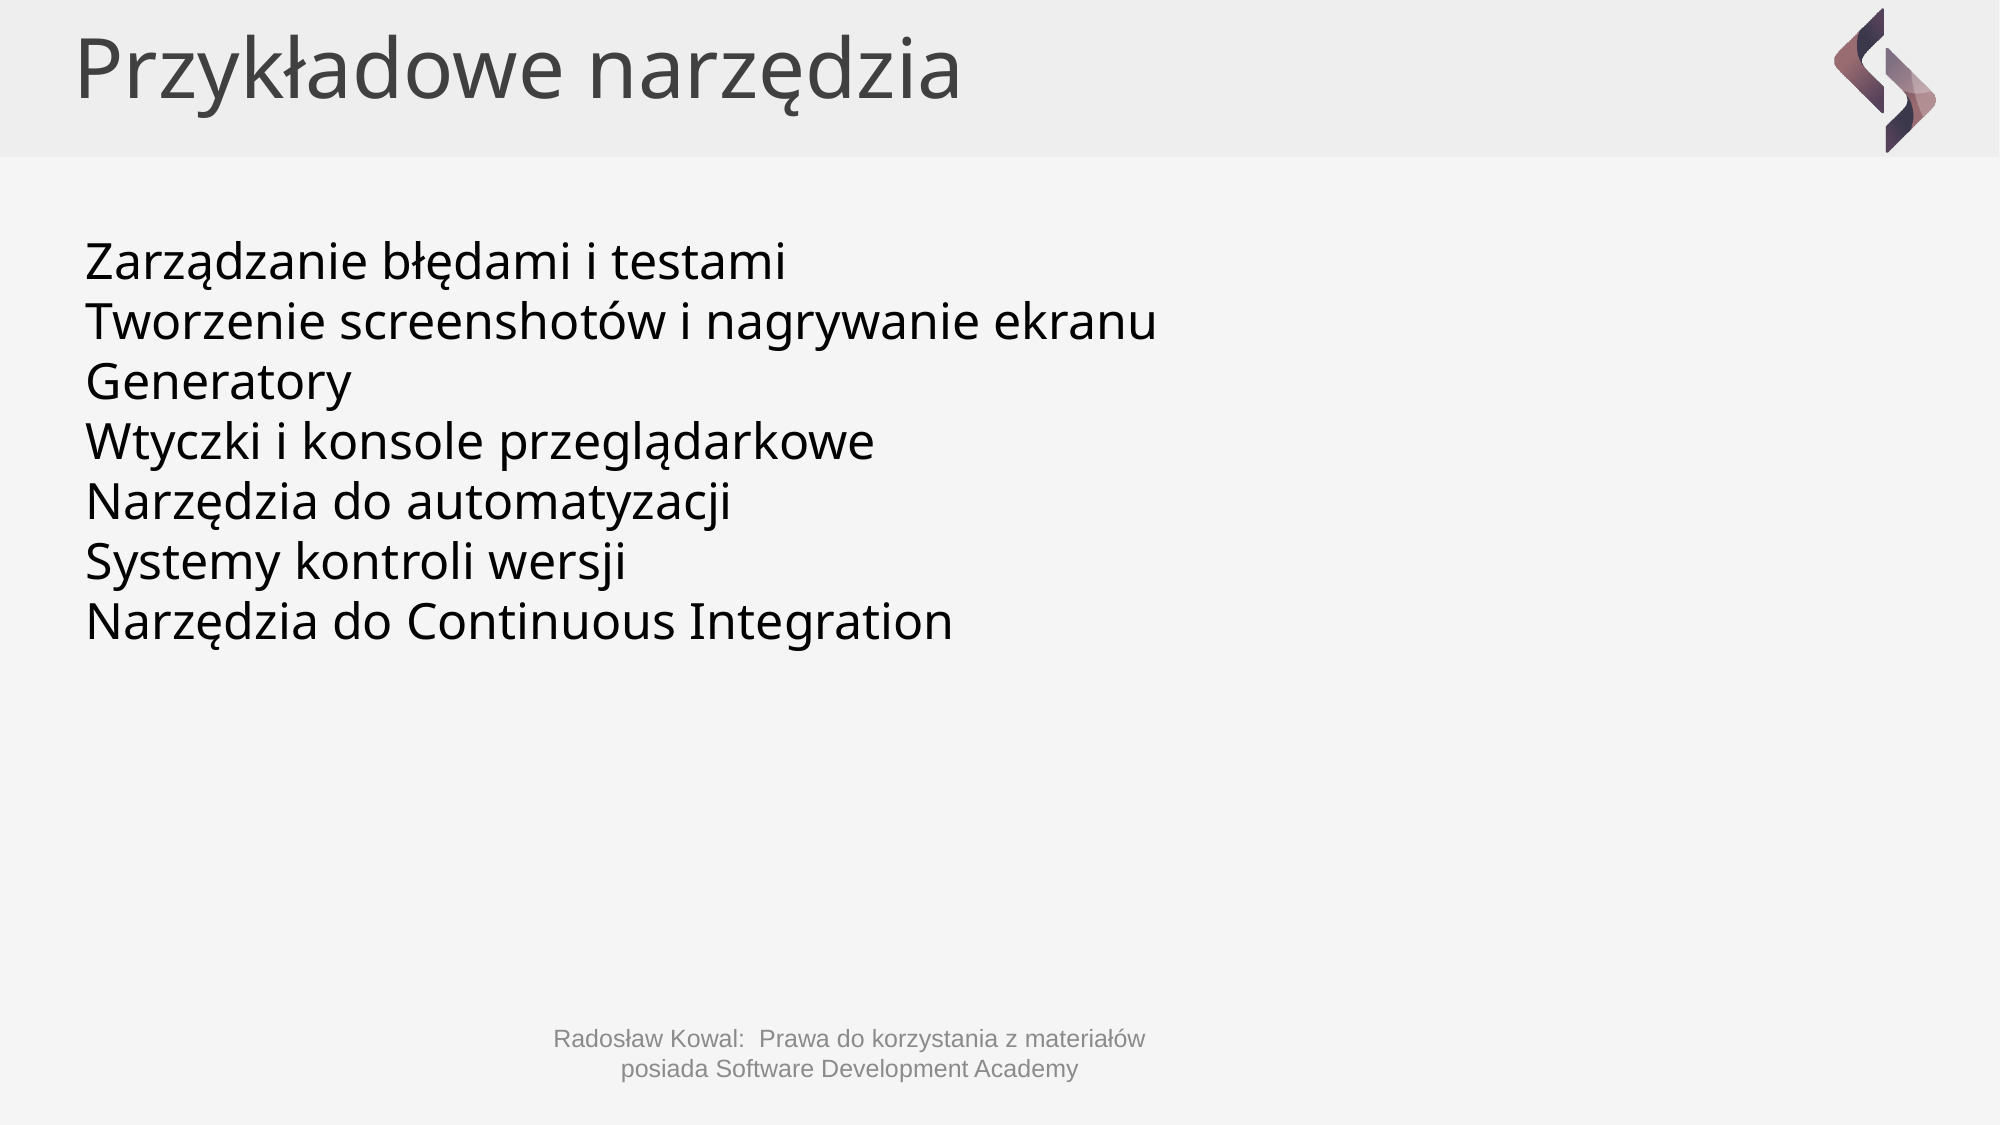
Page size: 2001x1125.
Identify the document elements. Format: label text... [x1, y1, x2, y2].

picture [1787, 0, 2001, 165]
text_box Radosław Kowal: Prawa do korzystania z materiałów posiada Software Development Academy [512, 1022, 1188, 1082]
text_box Zarządzanie błędami i testami Tworzenie screenshotów i nagrywanie ekranu Generatory Wtyczki i konsole przeglądarkowe Narzędzia do automatyzacji Systemy kontroli wersji Narzędzia do Continuous Integration [70, 177, 1925, 680]
text_box Przykładowe narzędzia [59, 23, 1653, 140]
